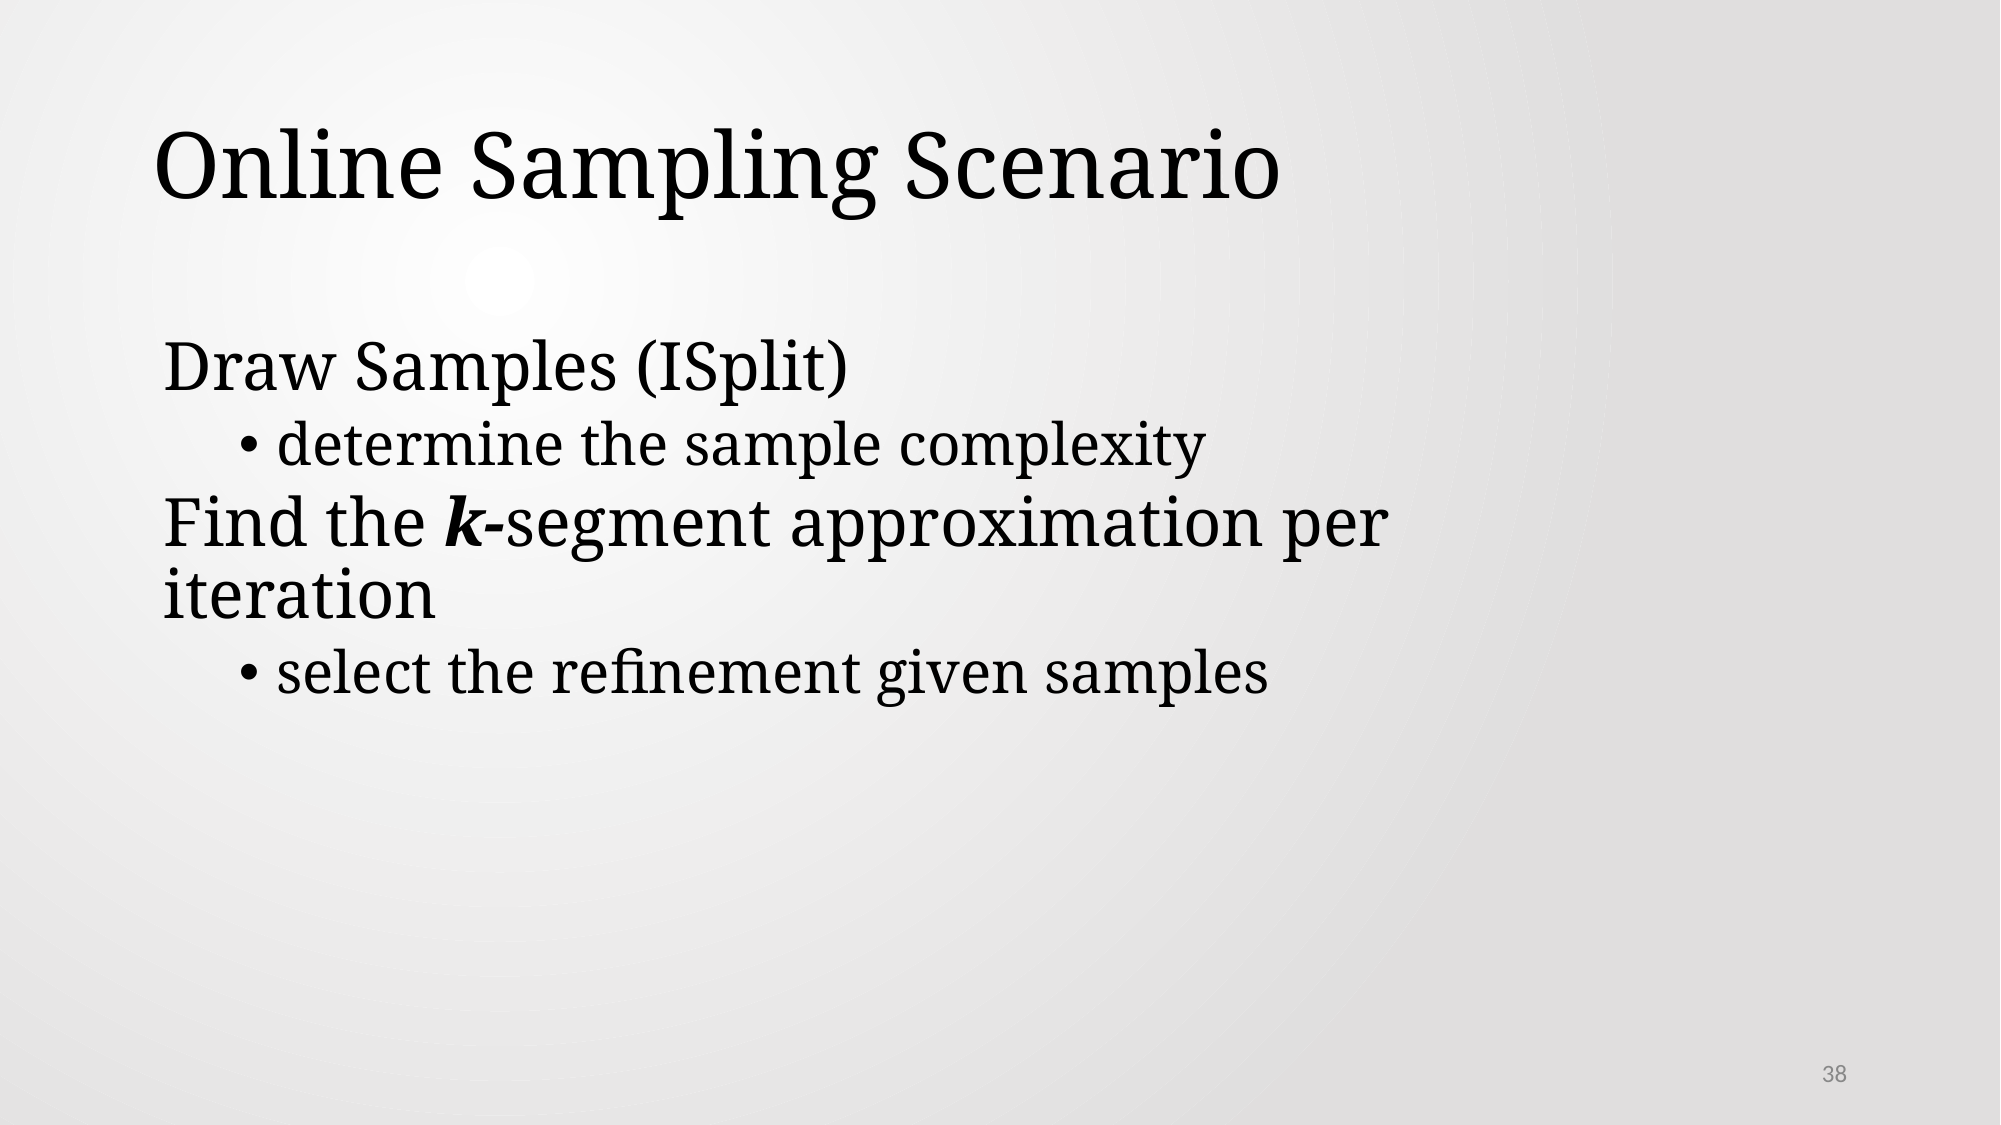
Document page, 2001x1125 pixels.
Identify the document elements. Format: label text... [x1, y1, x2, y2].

list Draw Samples (ISplit) determine the sample complexity Find the k-segment approximation per iteration select the refinement given samples [73, 325, 1652, 775]
title Online Sampling Scenario [137, 59, 1863, 278]
slide_number 38 [1412, 1042, 1863, 1103]
